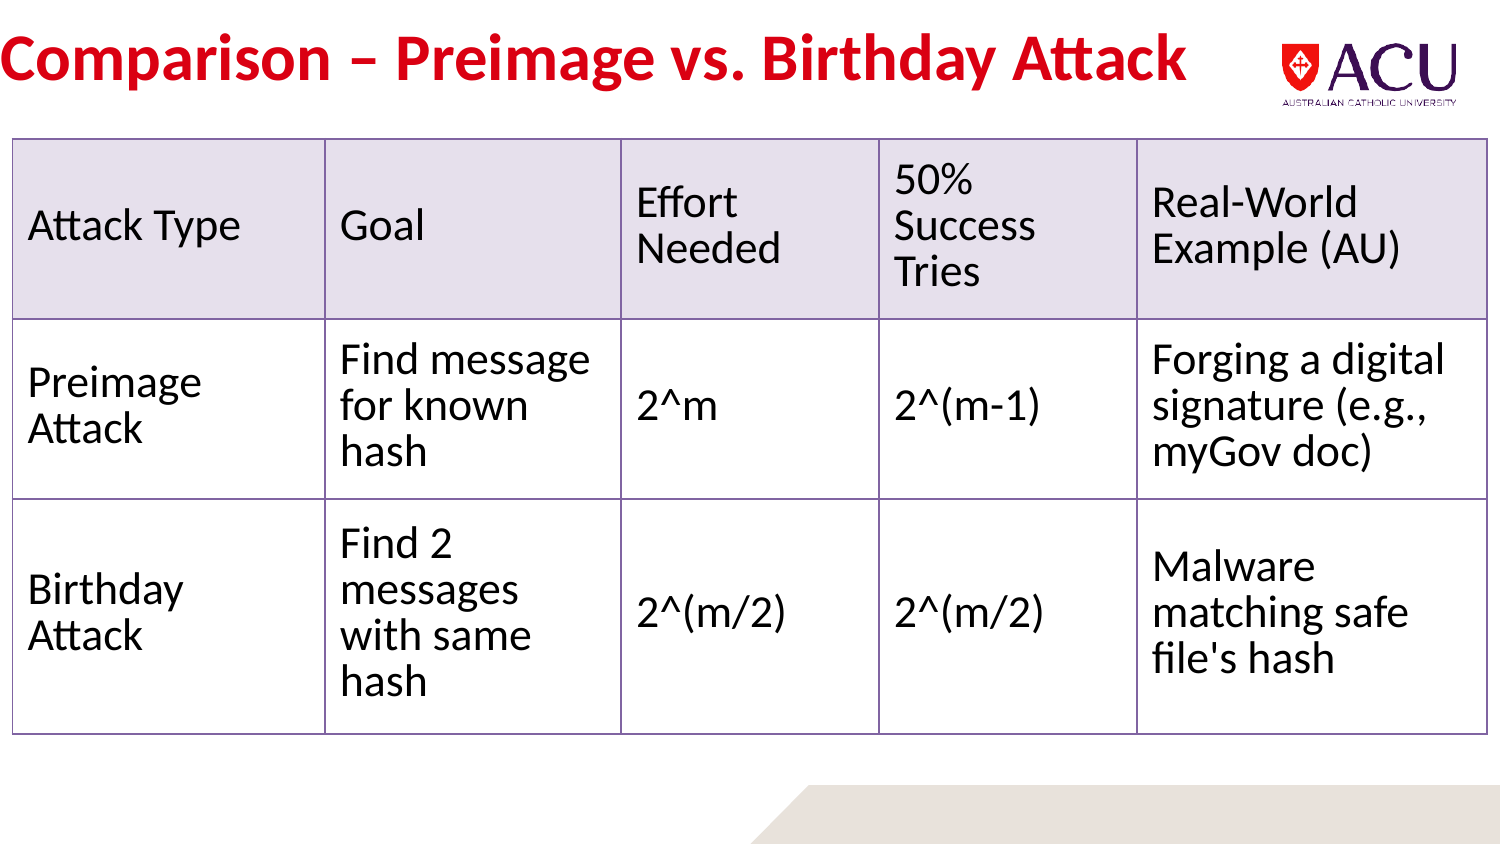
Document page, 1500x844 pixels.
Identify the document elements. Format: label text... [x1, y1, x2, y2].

table_header Attack Type [13, 140, 324, 318]
table_header Goal [326, 140, 620, 318]
table_header Real-World Example (AU) [1138, 140, 1486, 318]
table_cell Find 2 messages with same hash [326, 500, 620, 733]
table_cell Preimage Attack [13, 320, 324, 498]
table_cell 2^(m/2) [622, 500, 878, 733]
table_cell 2^(m-1) [880, 320, 1136, 498]
table_header 50% Success Tries [880, 140, 1136, 318]
picture [1282, 43, 1456, 106]
table_cell Find message for known hash [326, 320, 620, 498]
table_cell Malware matching safe file's hash [1138, 500, 1486, 733]
table_header Effort Needed [622, 140, 878, 318]
table_cell 2^m [622, 320, 878, 498]
table_cell Birthday Attack [13, 500, 324, 733]
title Comparison – Preimage vs. Birthday Attack [0, 0, 1274, 155]
table_cell Forging a digital signature (e.g., myGov doc) [1138, 320, 1486, 498]
table_cell 2^(m/2) [880, 500, 1136, 733]
